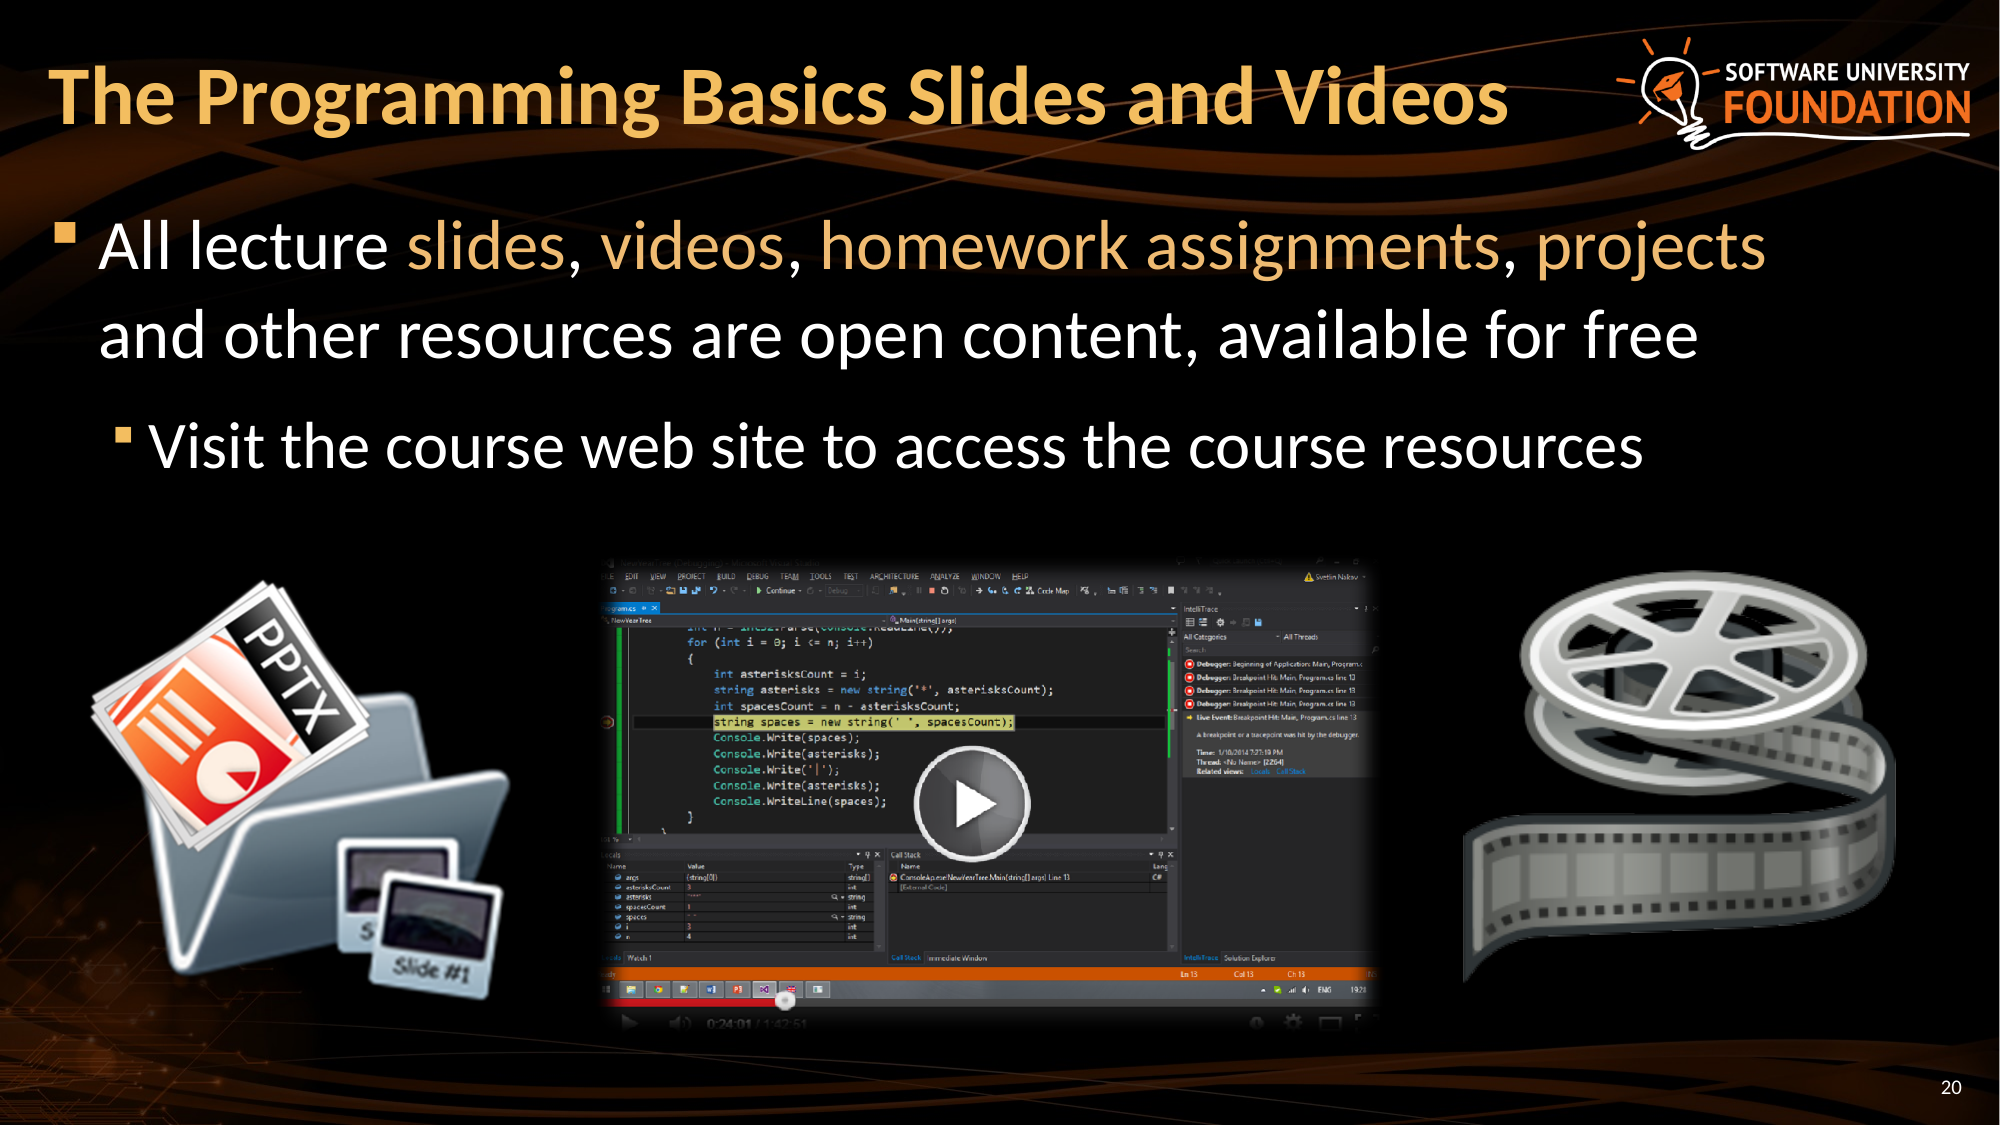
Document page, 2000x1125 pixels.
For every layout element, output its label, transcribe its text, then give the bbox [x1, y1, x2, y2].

list All lecture slides, videos, homework assignments, projects and other resources are open content, available for free Visit the course web site to access the course resources [31, 188, 1968, 1103]
picture [0, 0, 2000, 1125]
title The Programming Basics Slides and Videos [30, 6, 1602, 189]
